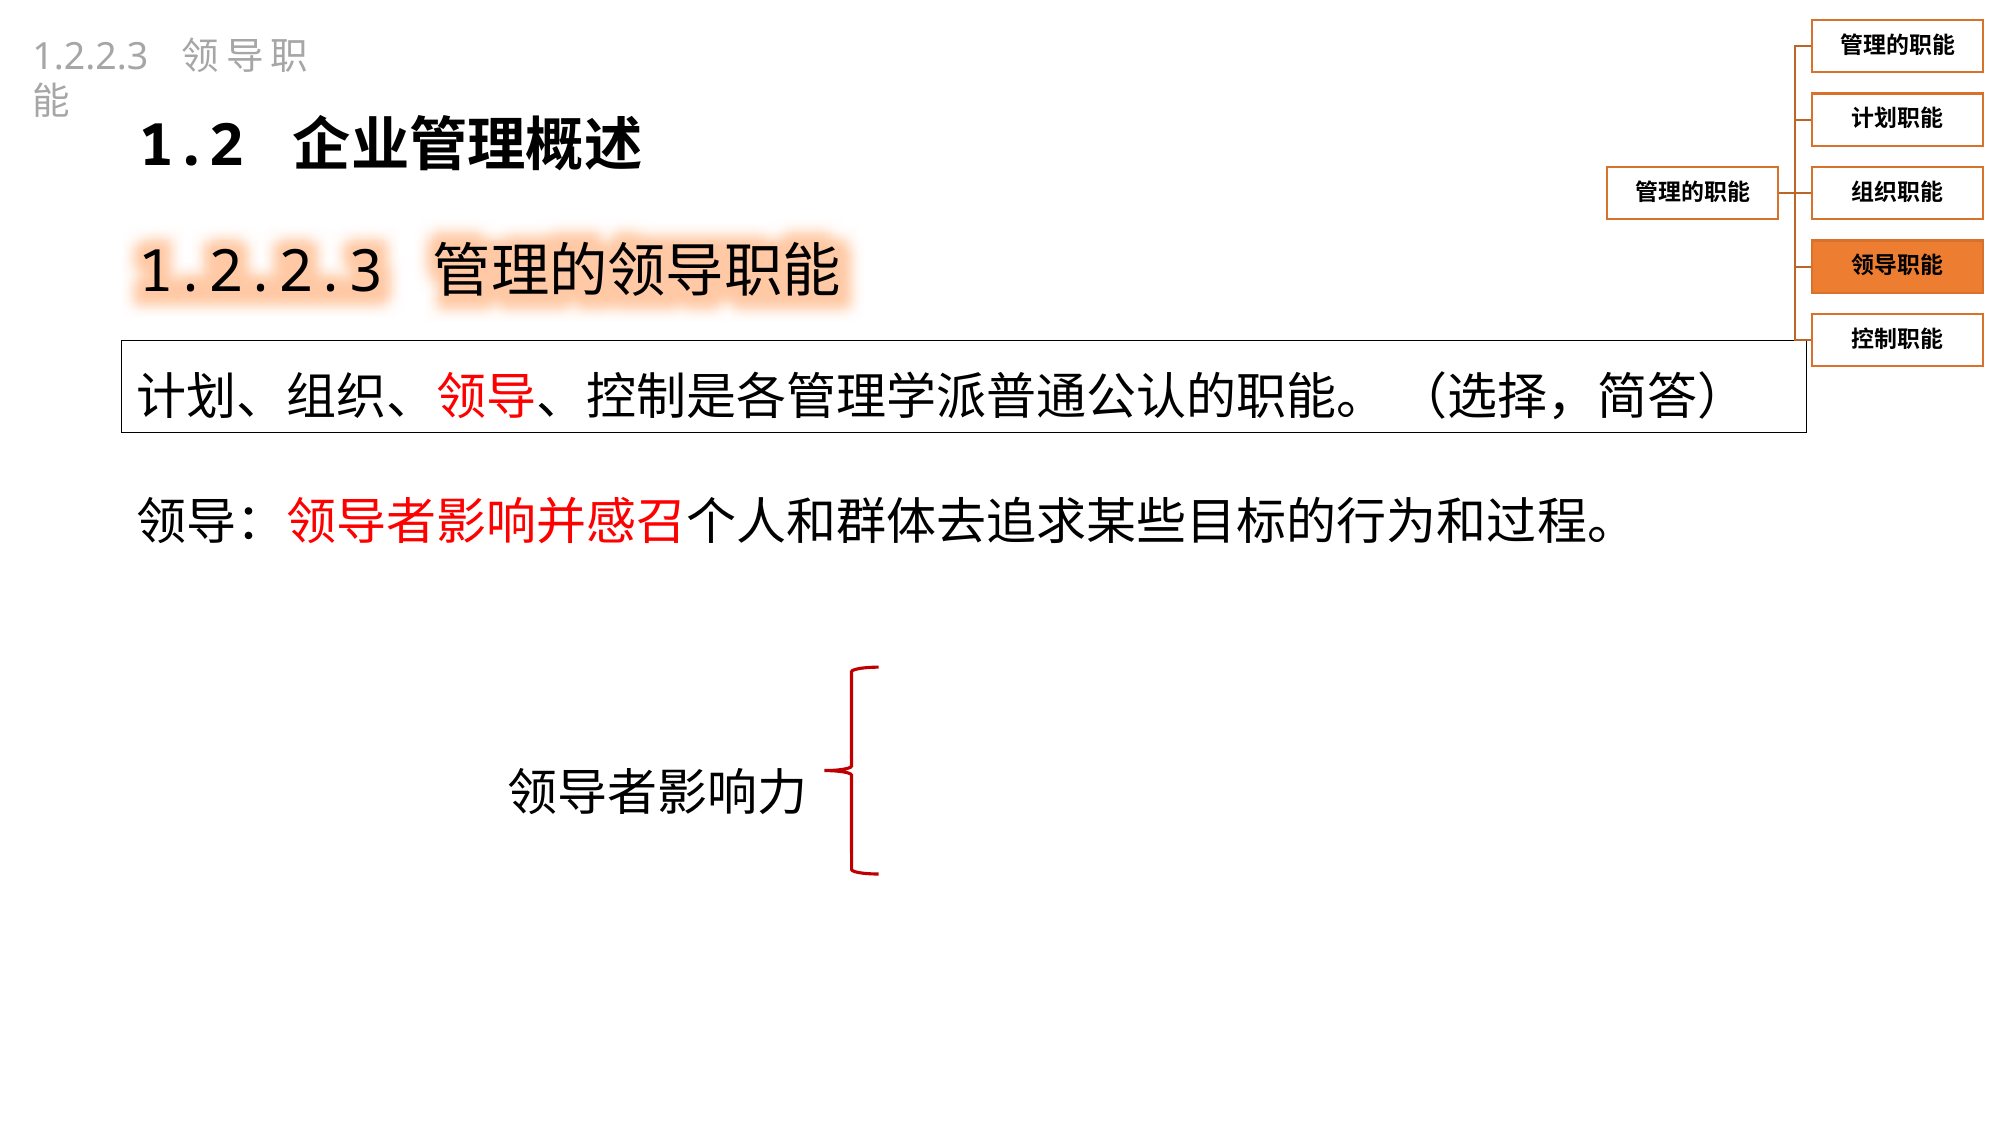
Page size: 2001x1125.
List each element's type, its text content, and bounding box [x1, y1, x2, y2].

text_box [824, 666, 879, 875]
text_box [114, 166, 1544, 339]
text_box 1.2.2.3 领导职能 [17, 24, 324, 84]
text_box 计划、组织、领导、控制是各管理学派普通公认的职能。 （选择，简答） [121, 340, 1807, 433]
text_box 1.2.2.3 管理的领导职能 [120, 187, 1544, 329]
text_box 领导者影响力 [492, 722, 823, 828]
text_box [1544, 19, 2000, 367]
text_box 1.2 企业管理概述 [120, 97, 1544, 187]
text_box 领导：领导者影响并感召个人和群体去追求某些目标的行为和过程。 [121, 451, 1763, 557]
table_cell 激励需求理论 [118, 172, 1544, 335]
